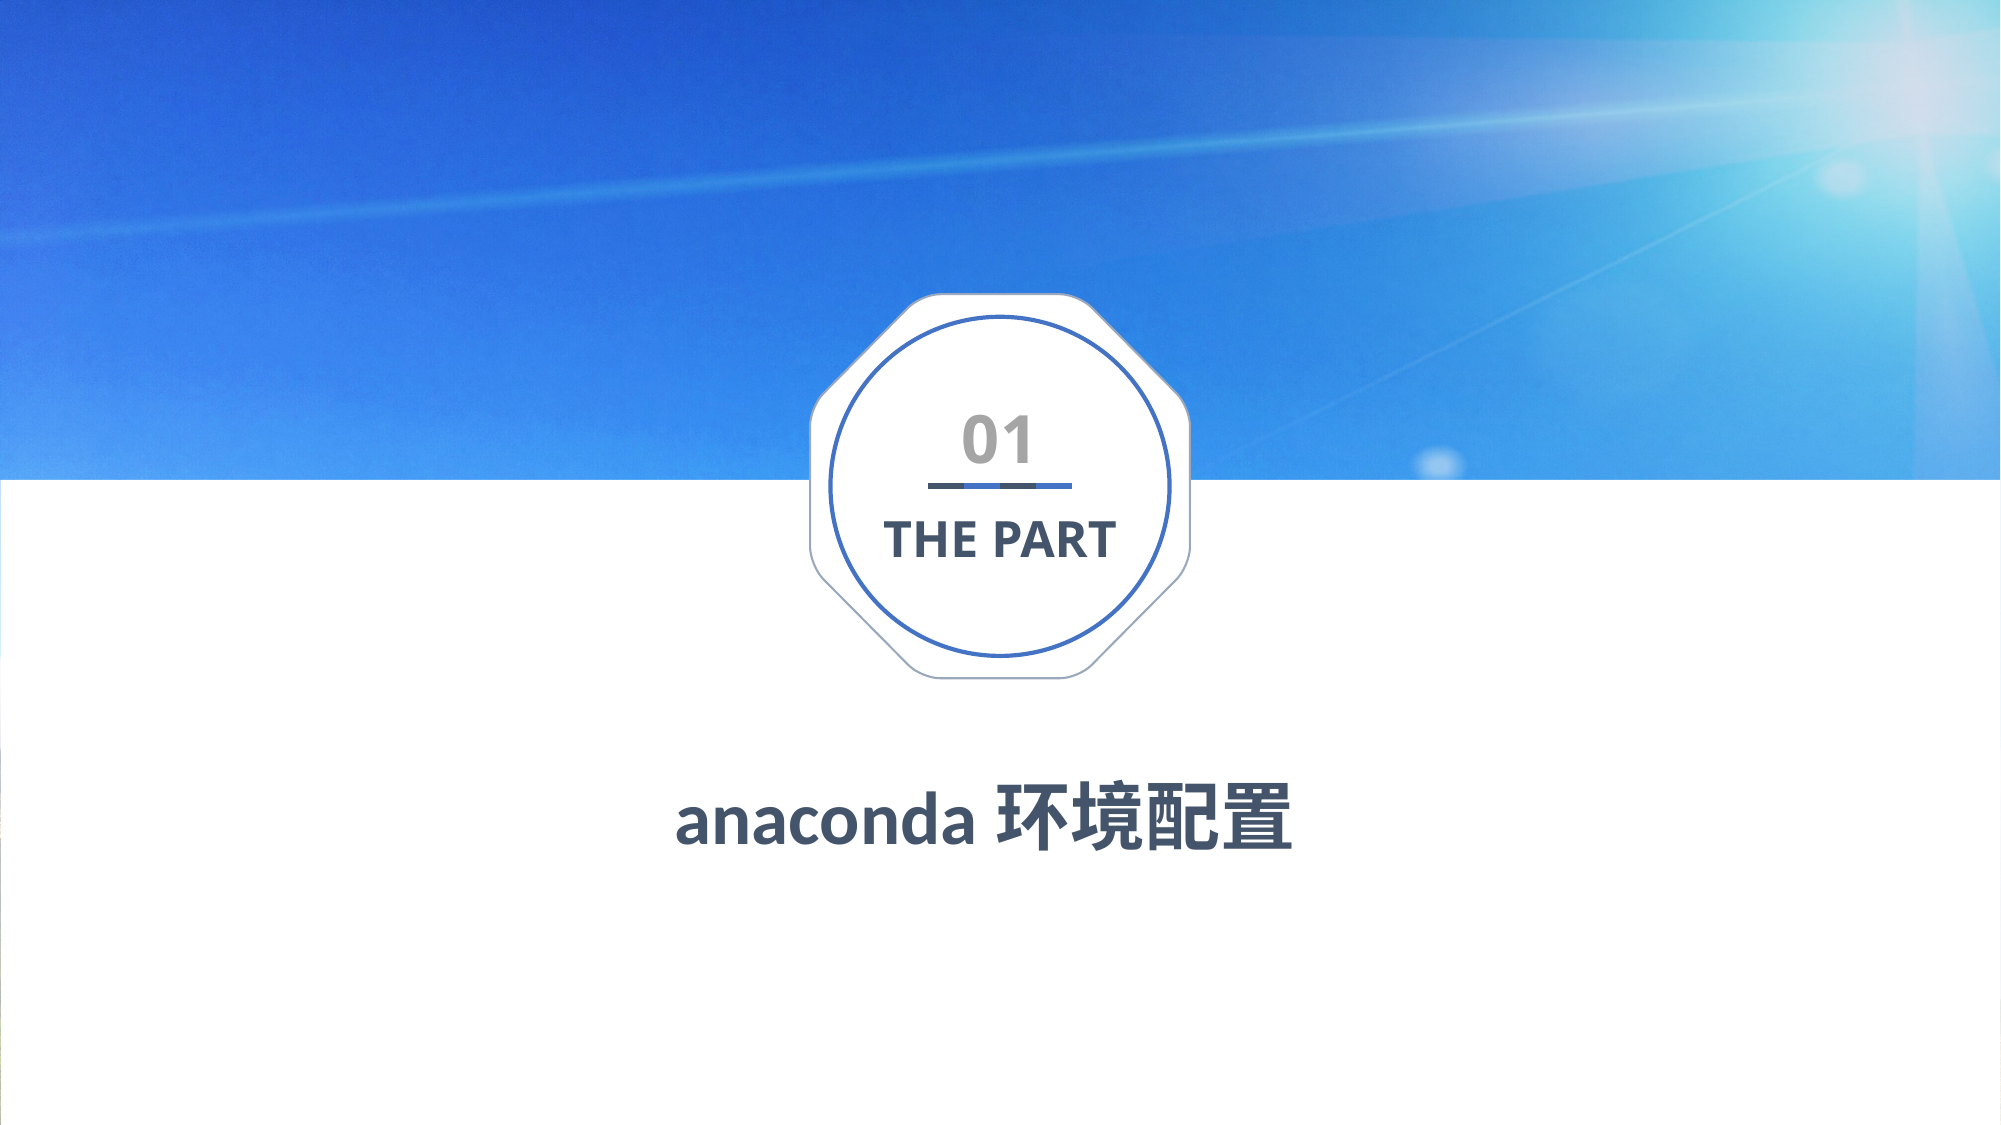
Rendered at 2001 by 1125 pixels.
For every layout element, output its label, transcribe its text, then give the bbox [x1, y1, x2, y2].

title anaconda环境配置 [512, 744, 1458, 897]
picture [0, 0, 2001, 479]
